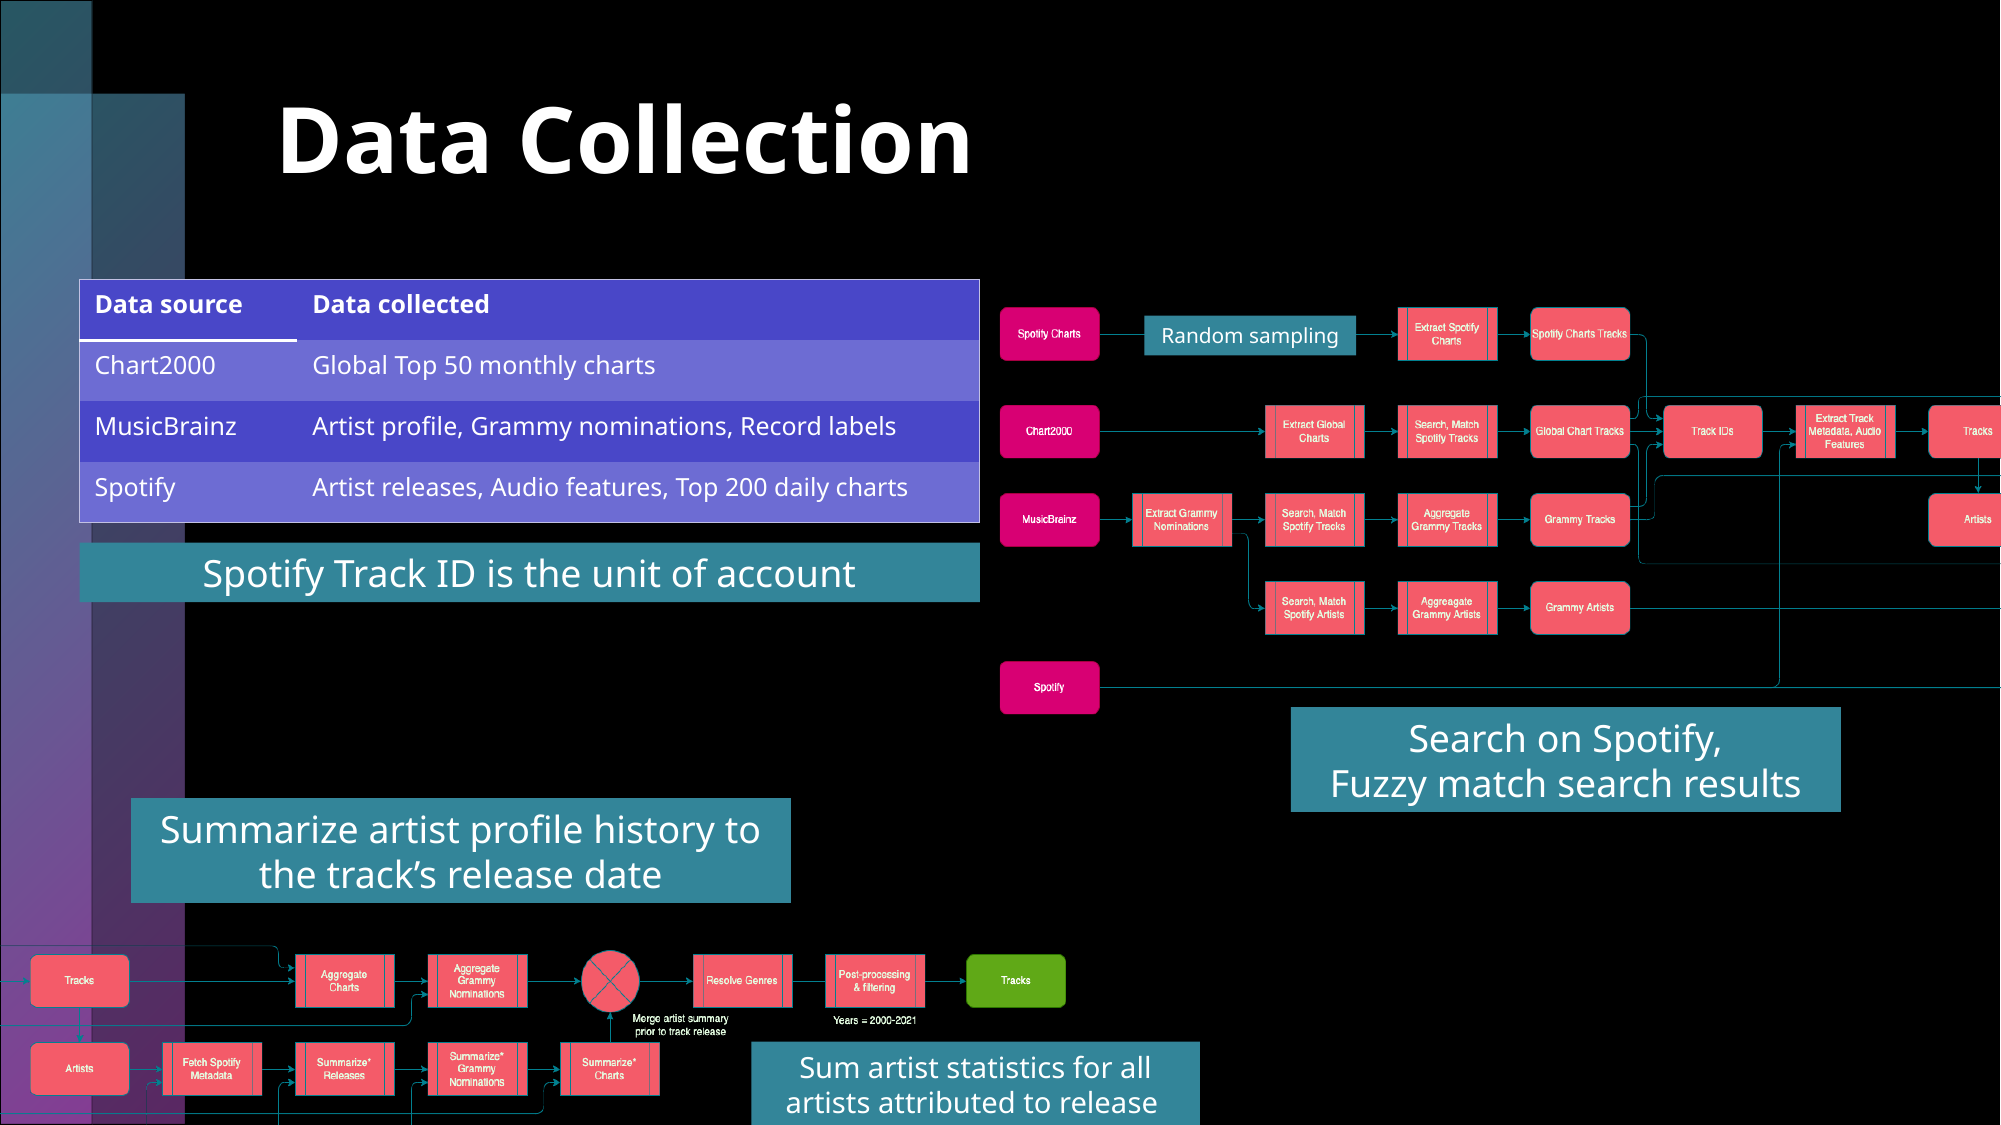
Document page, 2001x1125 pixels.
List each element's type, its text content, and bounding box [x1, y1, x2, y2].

table_cell Artist profile, Grammy nominations, Record labels [297, 401, 979, 462]
list [265, 260, 1822, 905]
table_header Data source [80, 280, 297, 339]
table_cell MusicBrainz [80, 401, 297, 462]
title Data Collection [260, 74, 1817, 213]
picture [0, 857, 1066, 1125]
text_box Sum artist statistics for all artists attributed to release [1066, 1041, 1200, 1125]
picture [999, 307, 2001, 717]
text_box Spotify Track ID is the unit of account [79, 542, 980, 603]
table_cell Global Top 50 monthly charts [297, 340, 979, 401]
text_box Summarize artist profile history to the track’s release date [131, 798, 791, 857]
table_cell Artist releases, Audio features, Top 200 daily charts [297, 462, 979, 522]
table_cell Spotify [80, 462, 297, 522]
table_header Data collected [297, 280, 979, 340]
text_box Search on Spotify, Fuzzy match search results [1290, 717, 1841, 812]
table_cell Chart2000 [80, 342, 297, 401]
